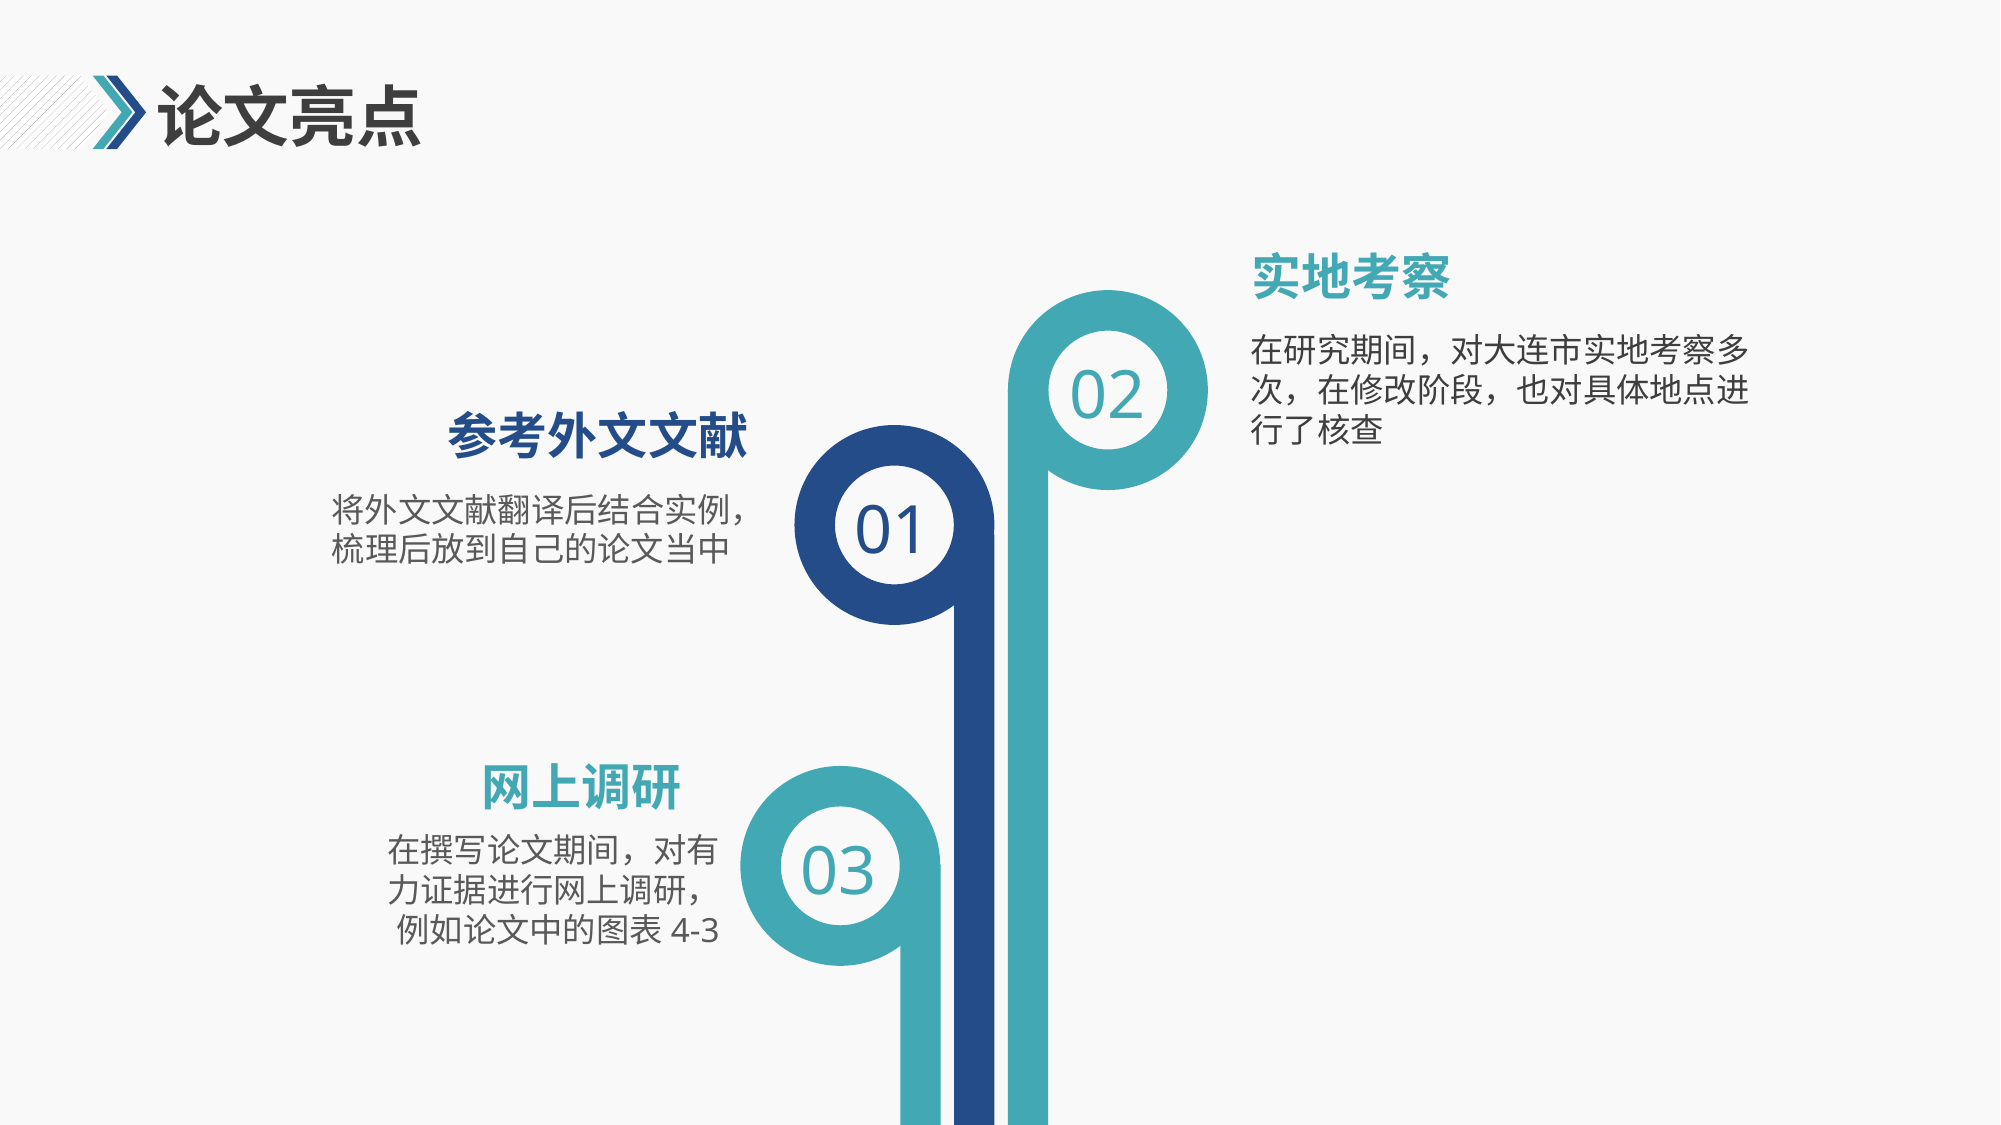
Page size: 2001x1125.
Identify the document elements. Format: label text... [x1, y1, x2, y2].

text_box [794, 424, 995, 1125]
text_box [740, 765, 794, 1125]
text_box 网上调研 [481, 755, 682, 816]
text_box 在撰写论文期间，对有力证据进行网上调研，例如论文中的图表4-3 [358, 829, 720, 950]
text_box 将外文文献翻译后结合实例，梳理后放到自己的论文当中 [331, 488, 750, 569]
text_box 参考外文文献 [447, 404, 748, 465]
text_box 在研究期间，对大连市实地考察多次，在修改阶段，也对具体地点进行了核查 [1250, 329, 1757, 449]
text_box 实地考察 [1251, 245, 1452, 306]
title 论文亮点 [140, 82, 882, 158]
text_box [1007, 290, 1208, 1125]
